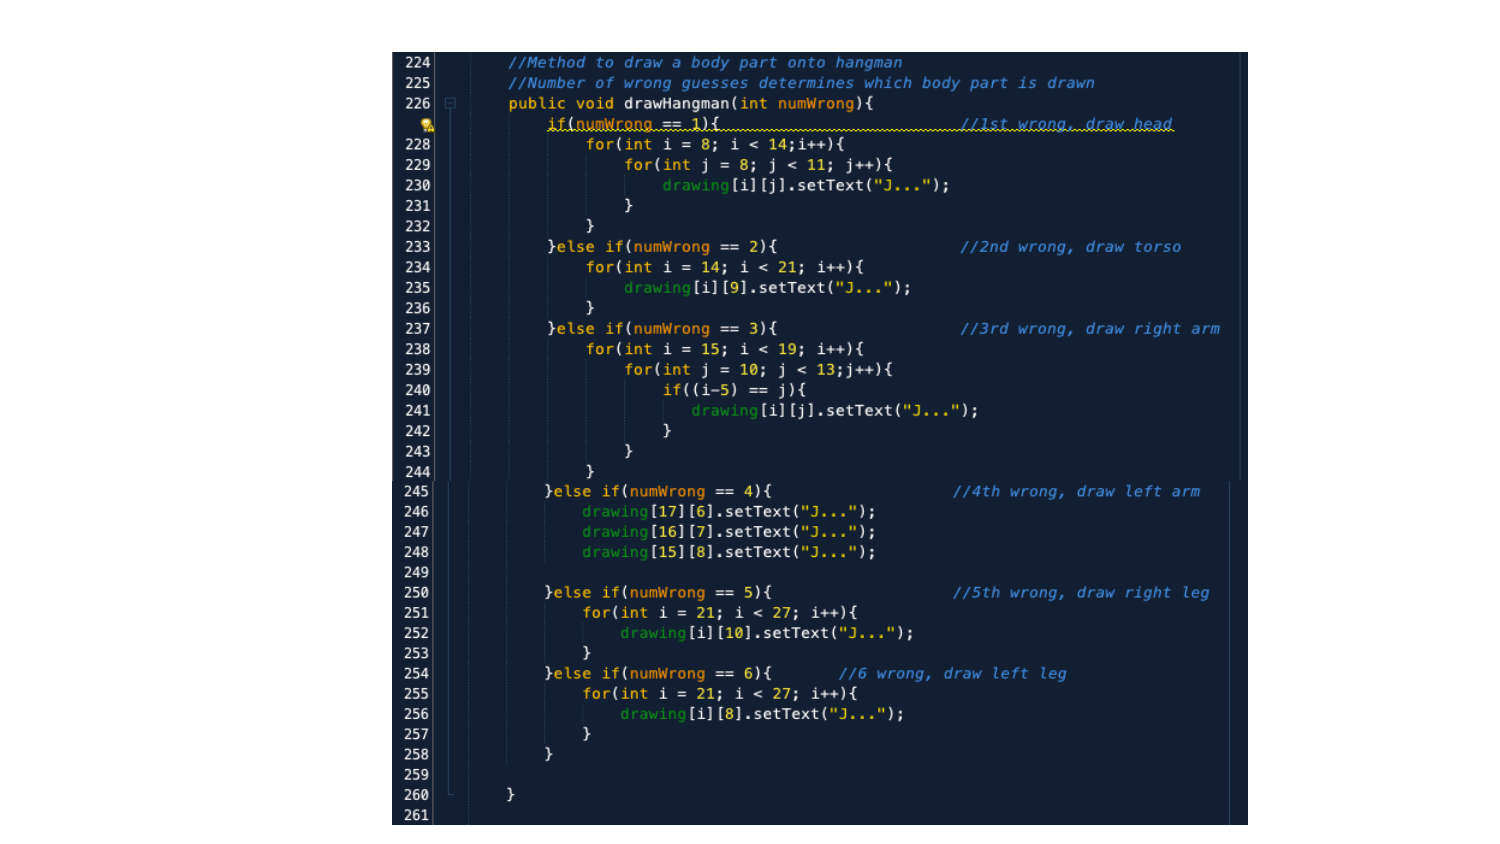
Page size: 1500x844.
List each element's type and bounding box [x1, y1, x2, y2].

picture [391, 52, 1248, 826]
